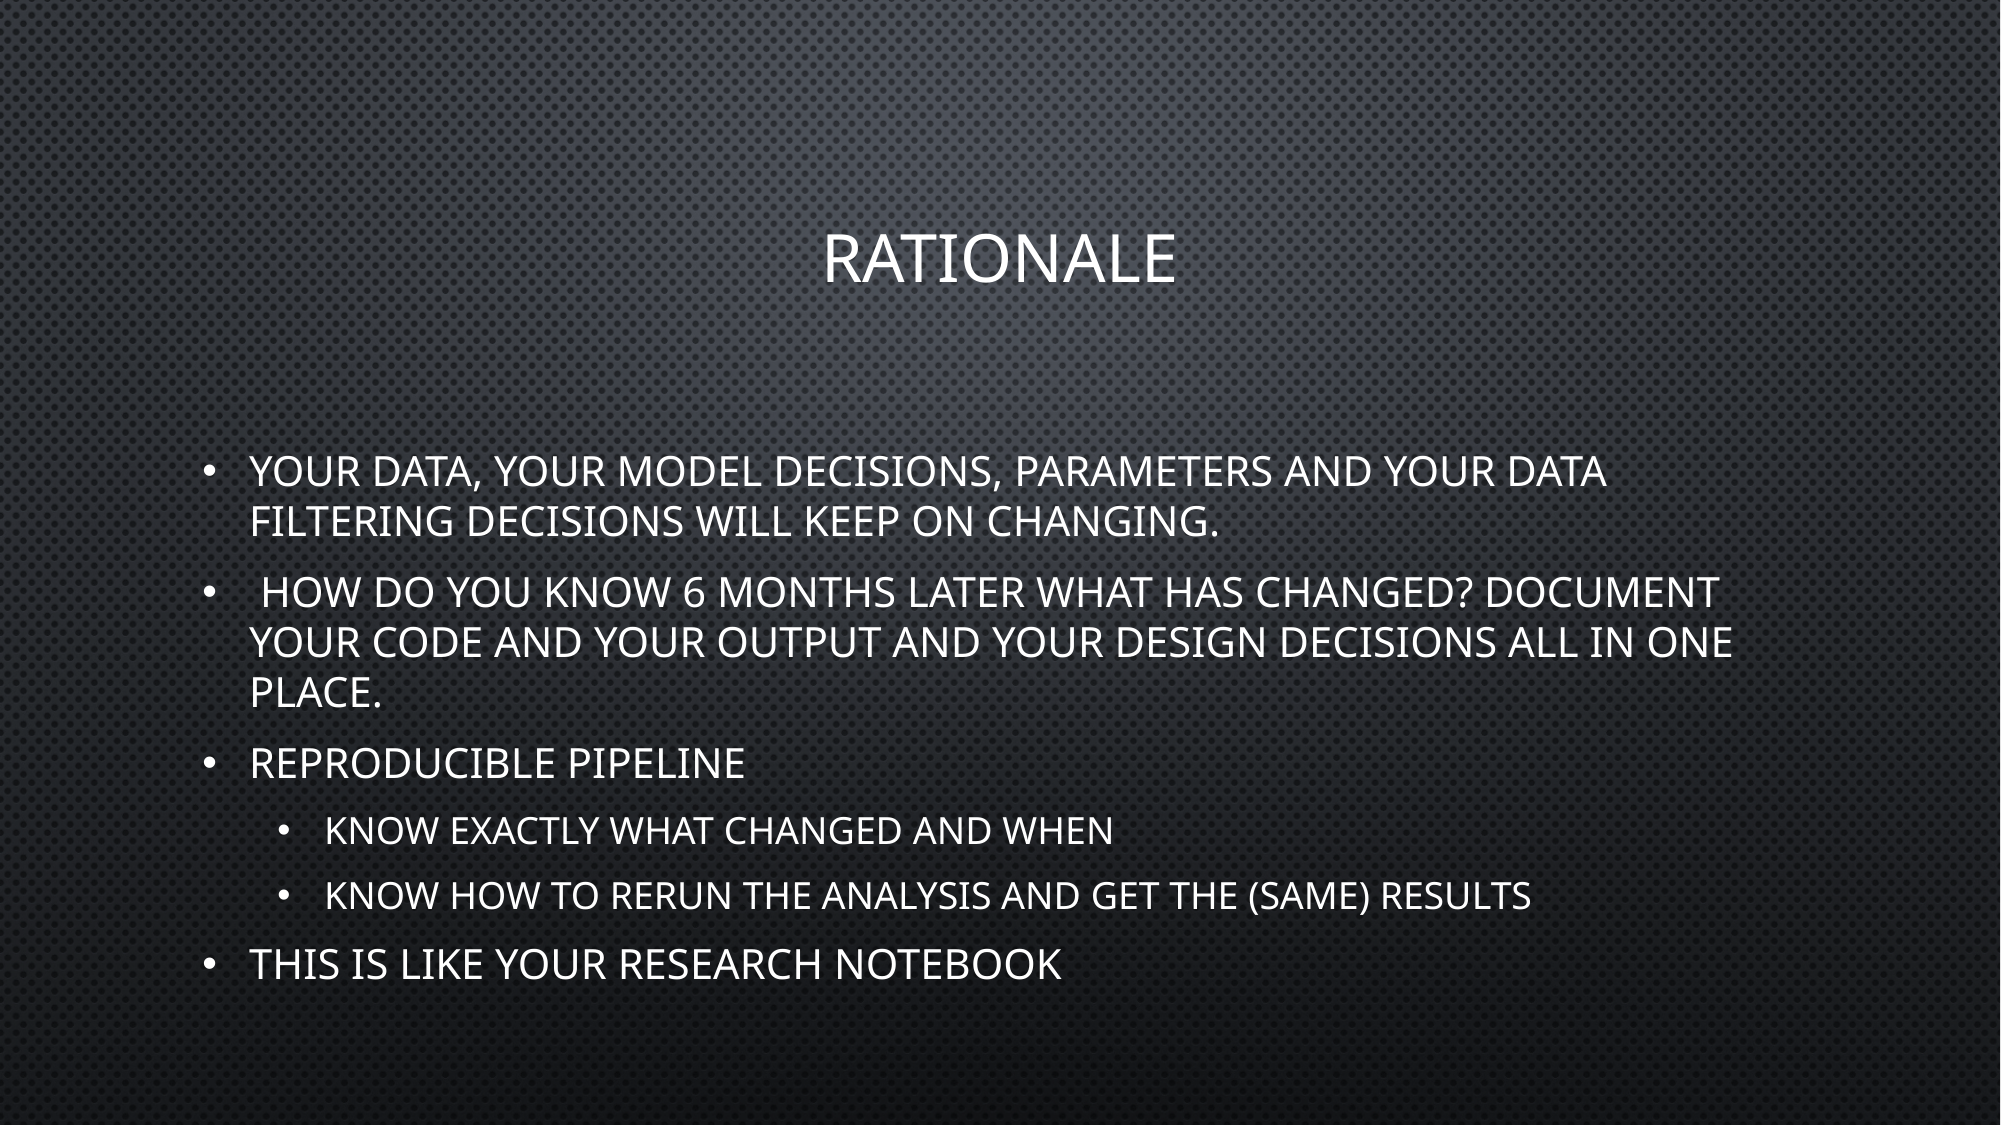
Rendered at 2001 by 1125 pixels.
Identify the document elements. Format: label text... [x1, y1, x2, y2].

title Rationale [187, 99, 1813, 413]
list Your data, your model decisions, parameters and your data filtering decisions will keep on changing. How do you know 6 months later what has changed? Document your code and your output and your design decisions all in one place. Reproducible pipeline Know exactly what changed and when Know how to rerun the analysis and get the (same) results This is like your research notebook [187, 437, 1813, 1041]
